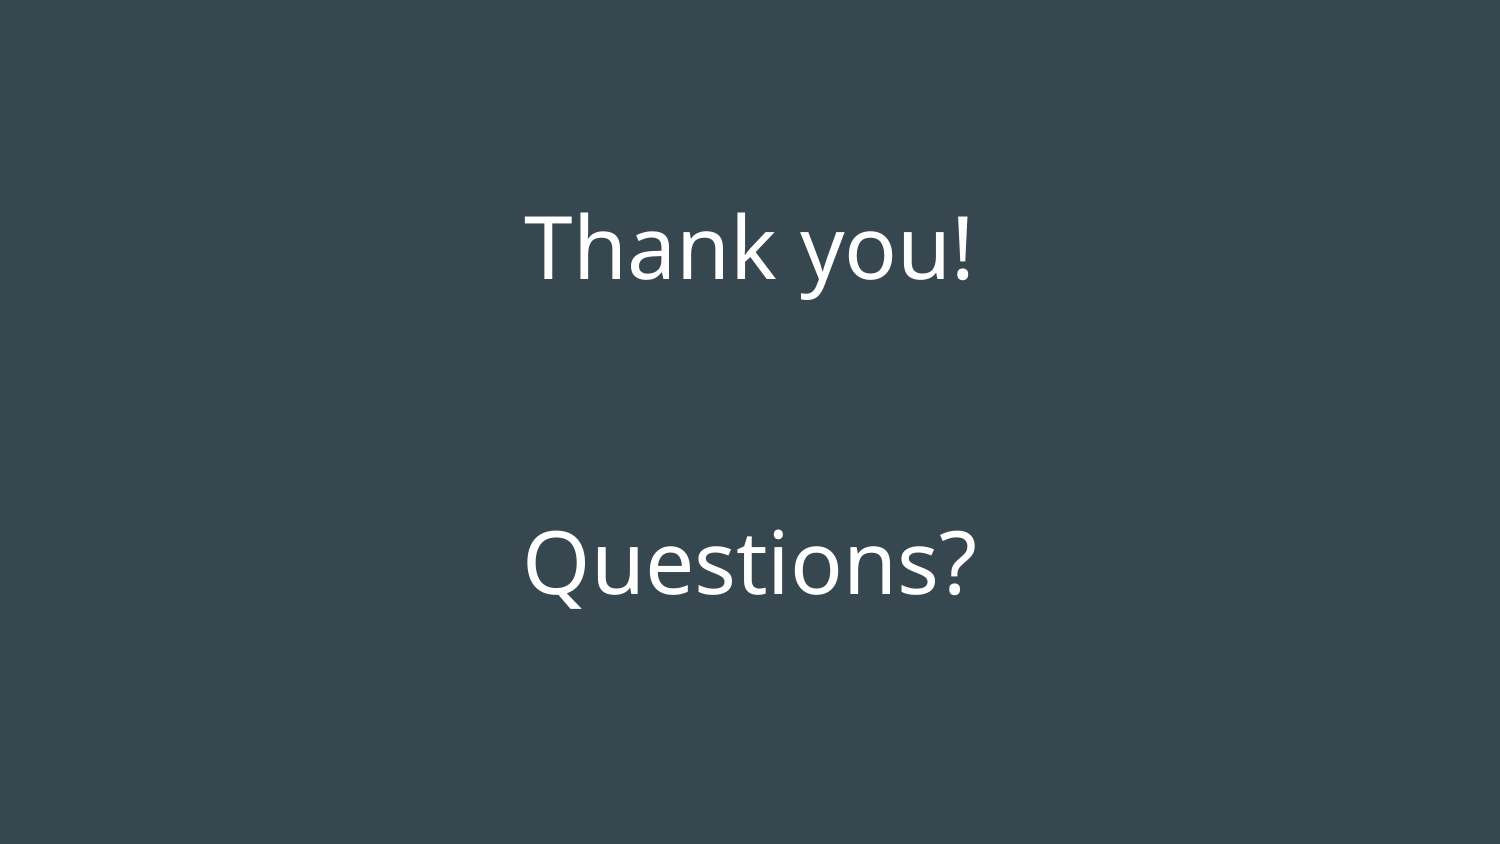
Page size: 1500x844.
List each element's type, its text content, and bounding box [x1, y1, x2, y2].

title Thank you! Questions? [72, 186, 1428, 619]
